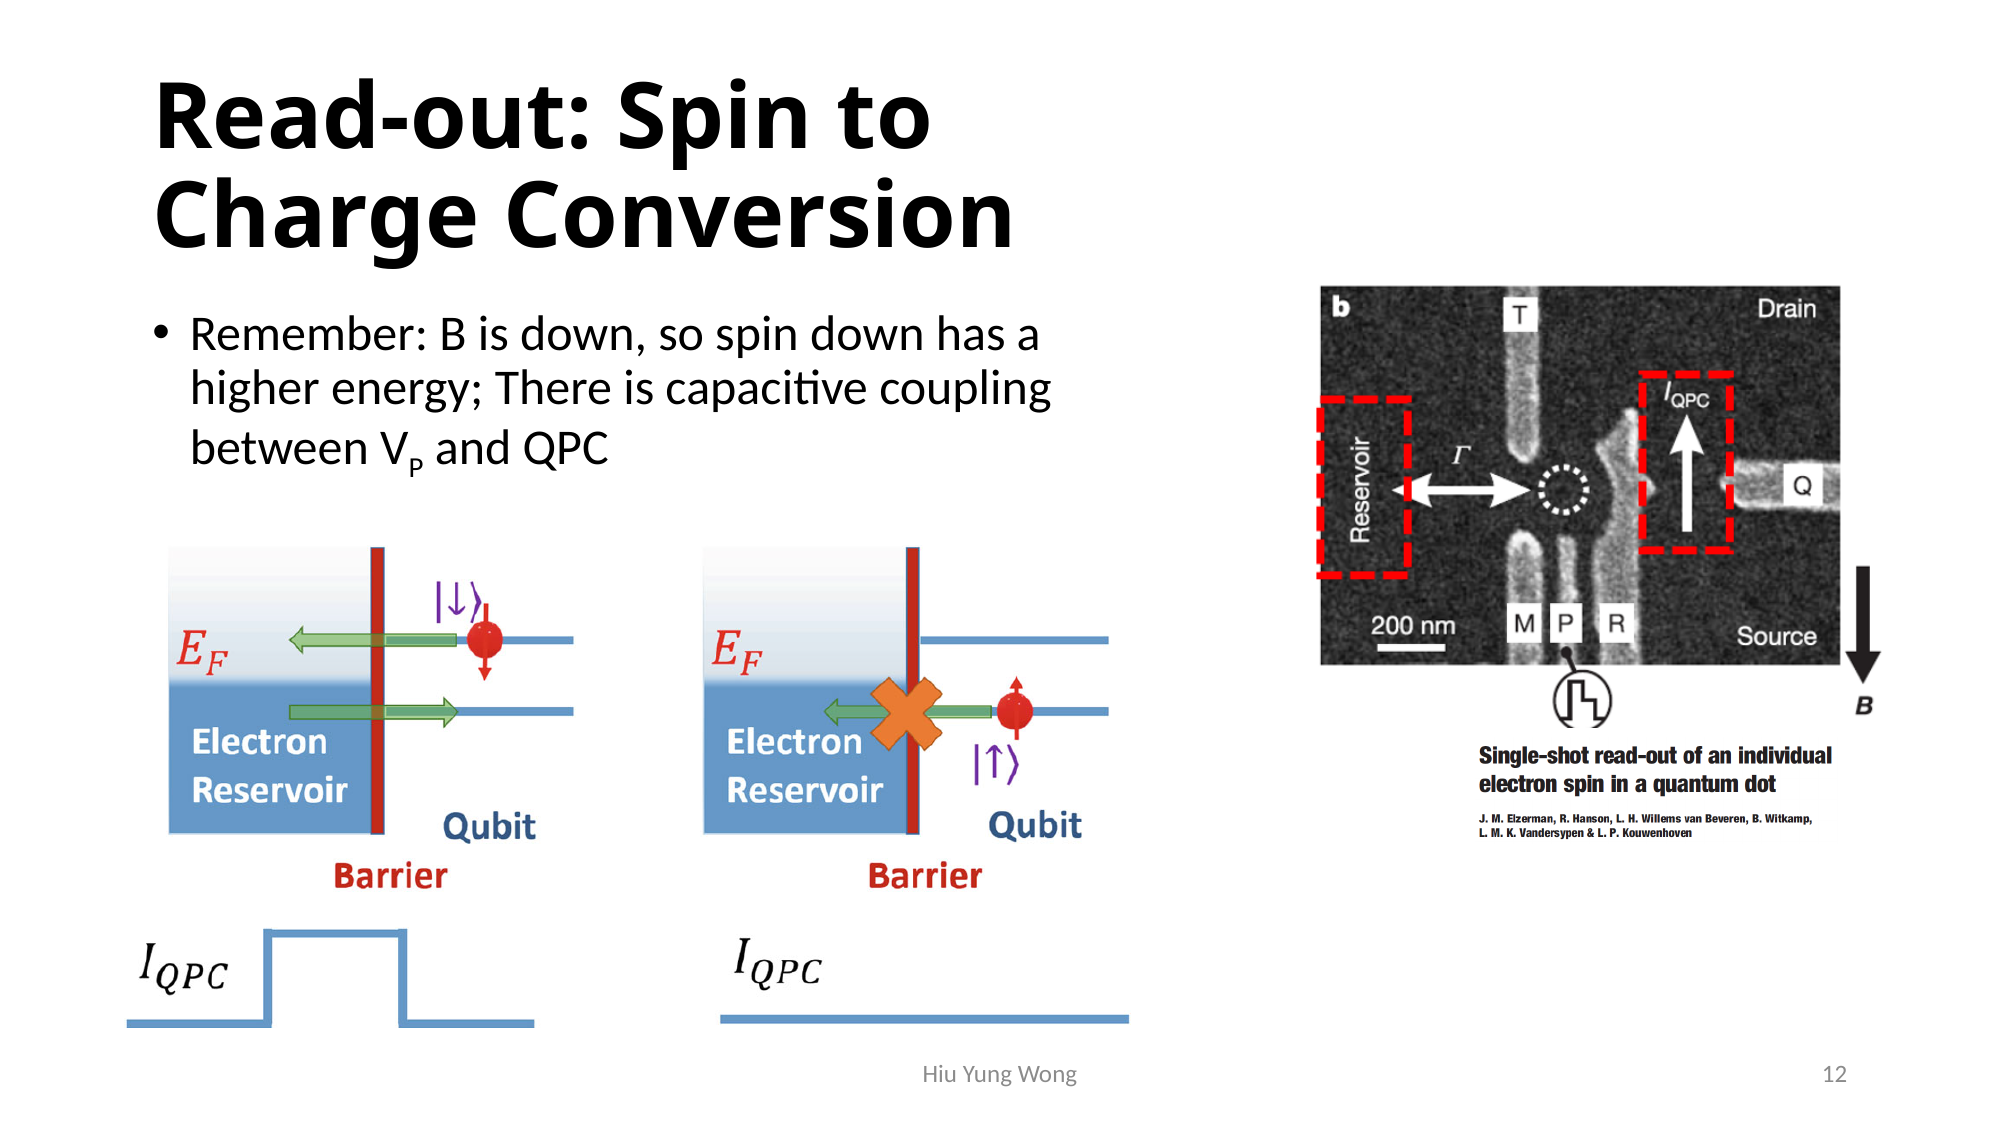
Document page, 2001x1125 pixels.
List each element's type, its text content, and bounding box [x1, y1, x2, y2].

title Read-out: Spin to Charge Conversion [137, 59, 1063, 278]
picture [1287, 256, 1938, 728]
picture [1474, 737, 1838, 844]
footer Hiu Yung Wong [662, 1042, 1338, 1103]
picture [6, 492, 1194, 1028]
slide_number 12 [1412, 1042, 1863, 1103]
list Remember: B is down, so spin down has a higher energy; There is capacitive coupling between VP and QPC [137, 299, 1113, 492]
